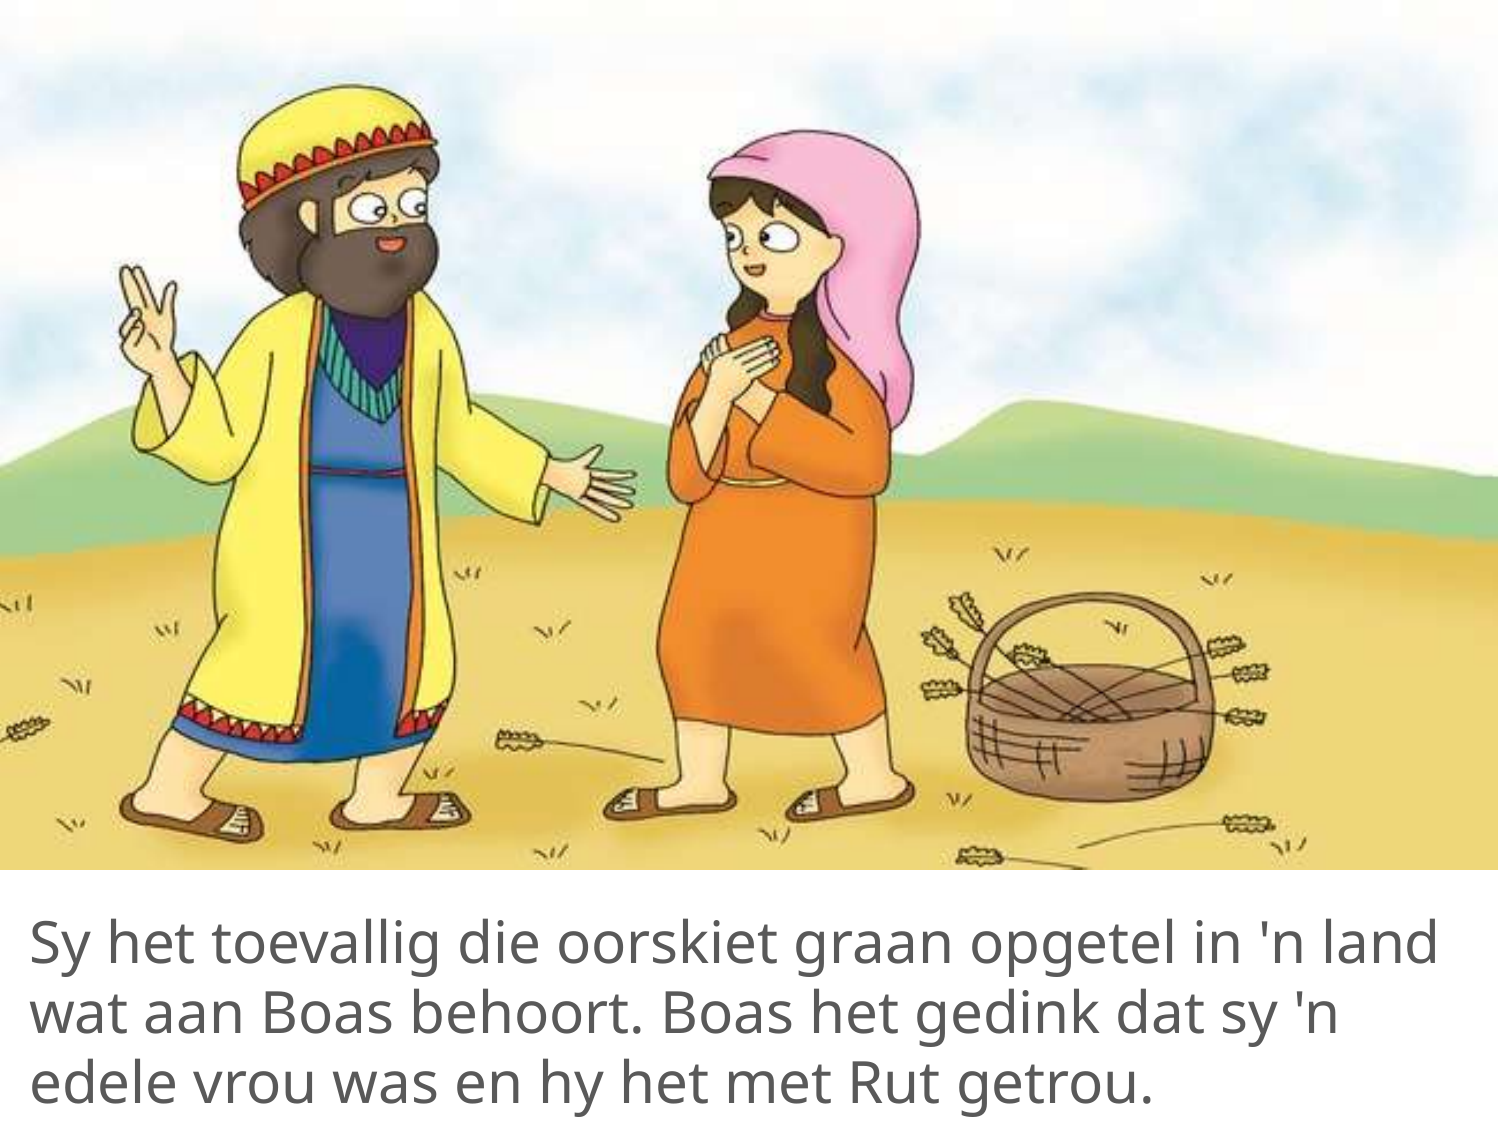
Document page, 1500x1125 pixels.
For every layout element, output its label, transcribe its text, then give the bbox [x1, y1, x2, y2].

text_box Sy het toevallig die oorskiet graan opgetel in 'n land wat aan Boas behoort. Boas het gedink dat sy 'n edele vrou was en hy het met Rut getrou. [14, 897, 1500, 1123]
picture [0, 0, 1498, 870]
